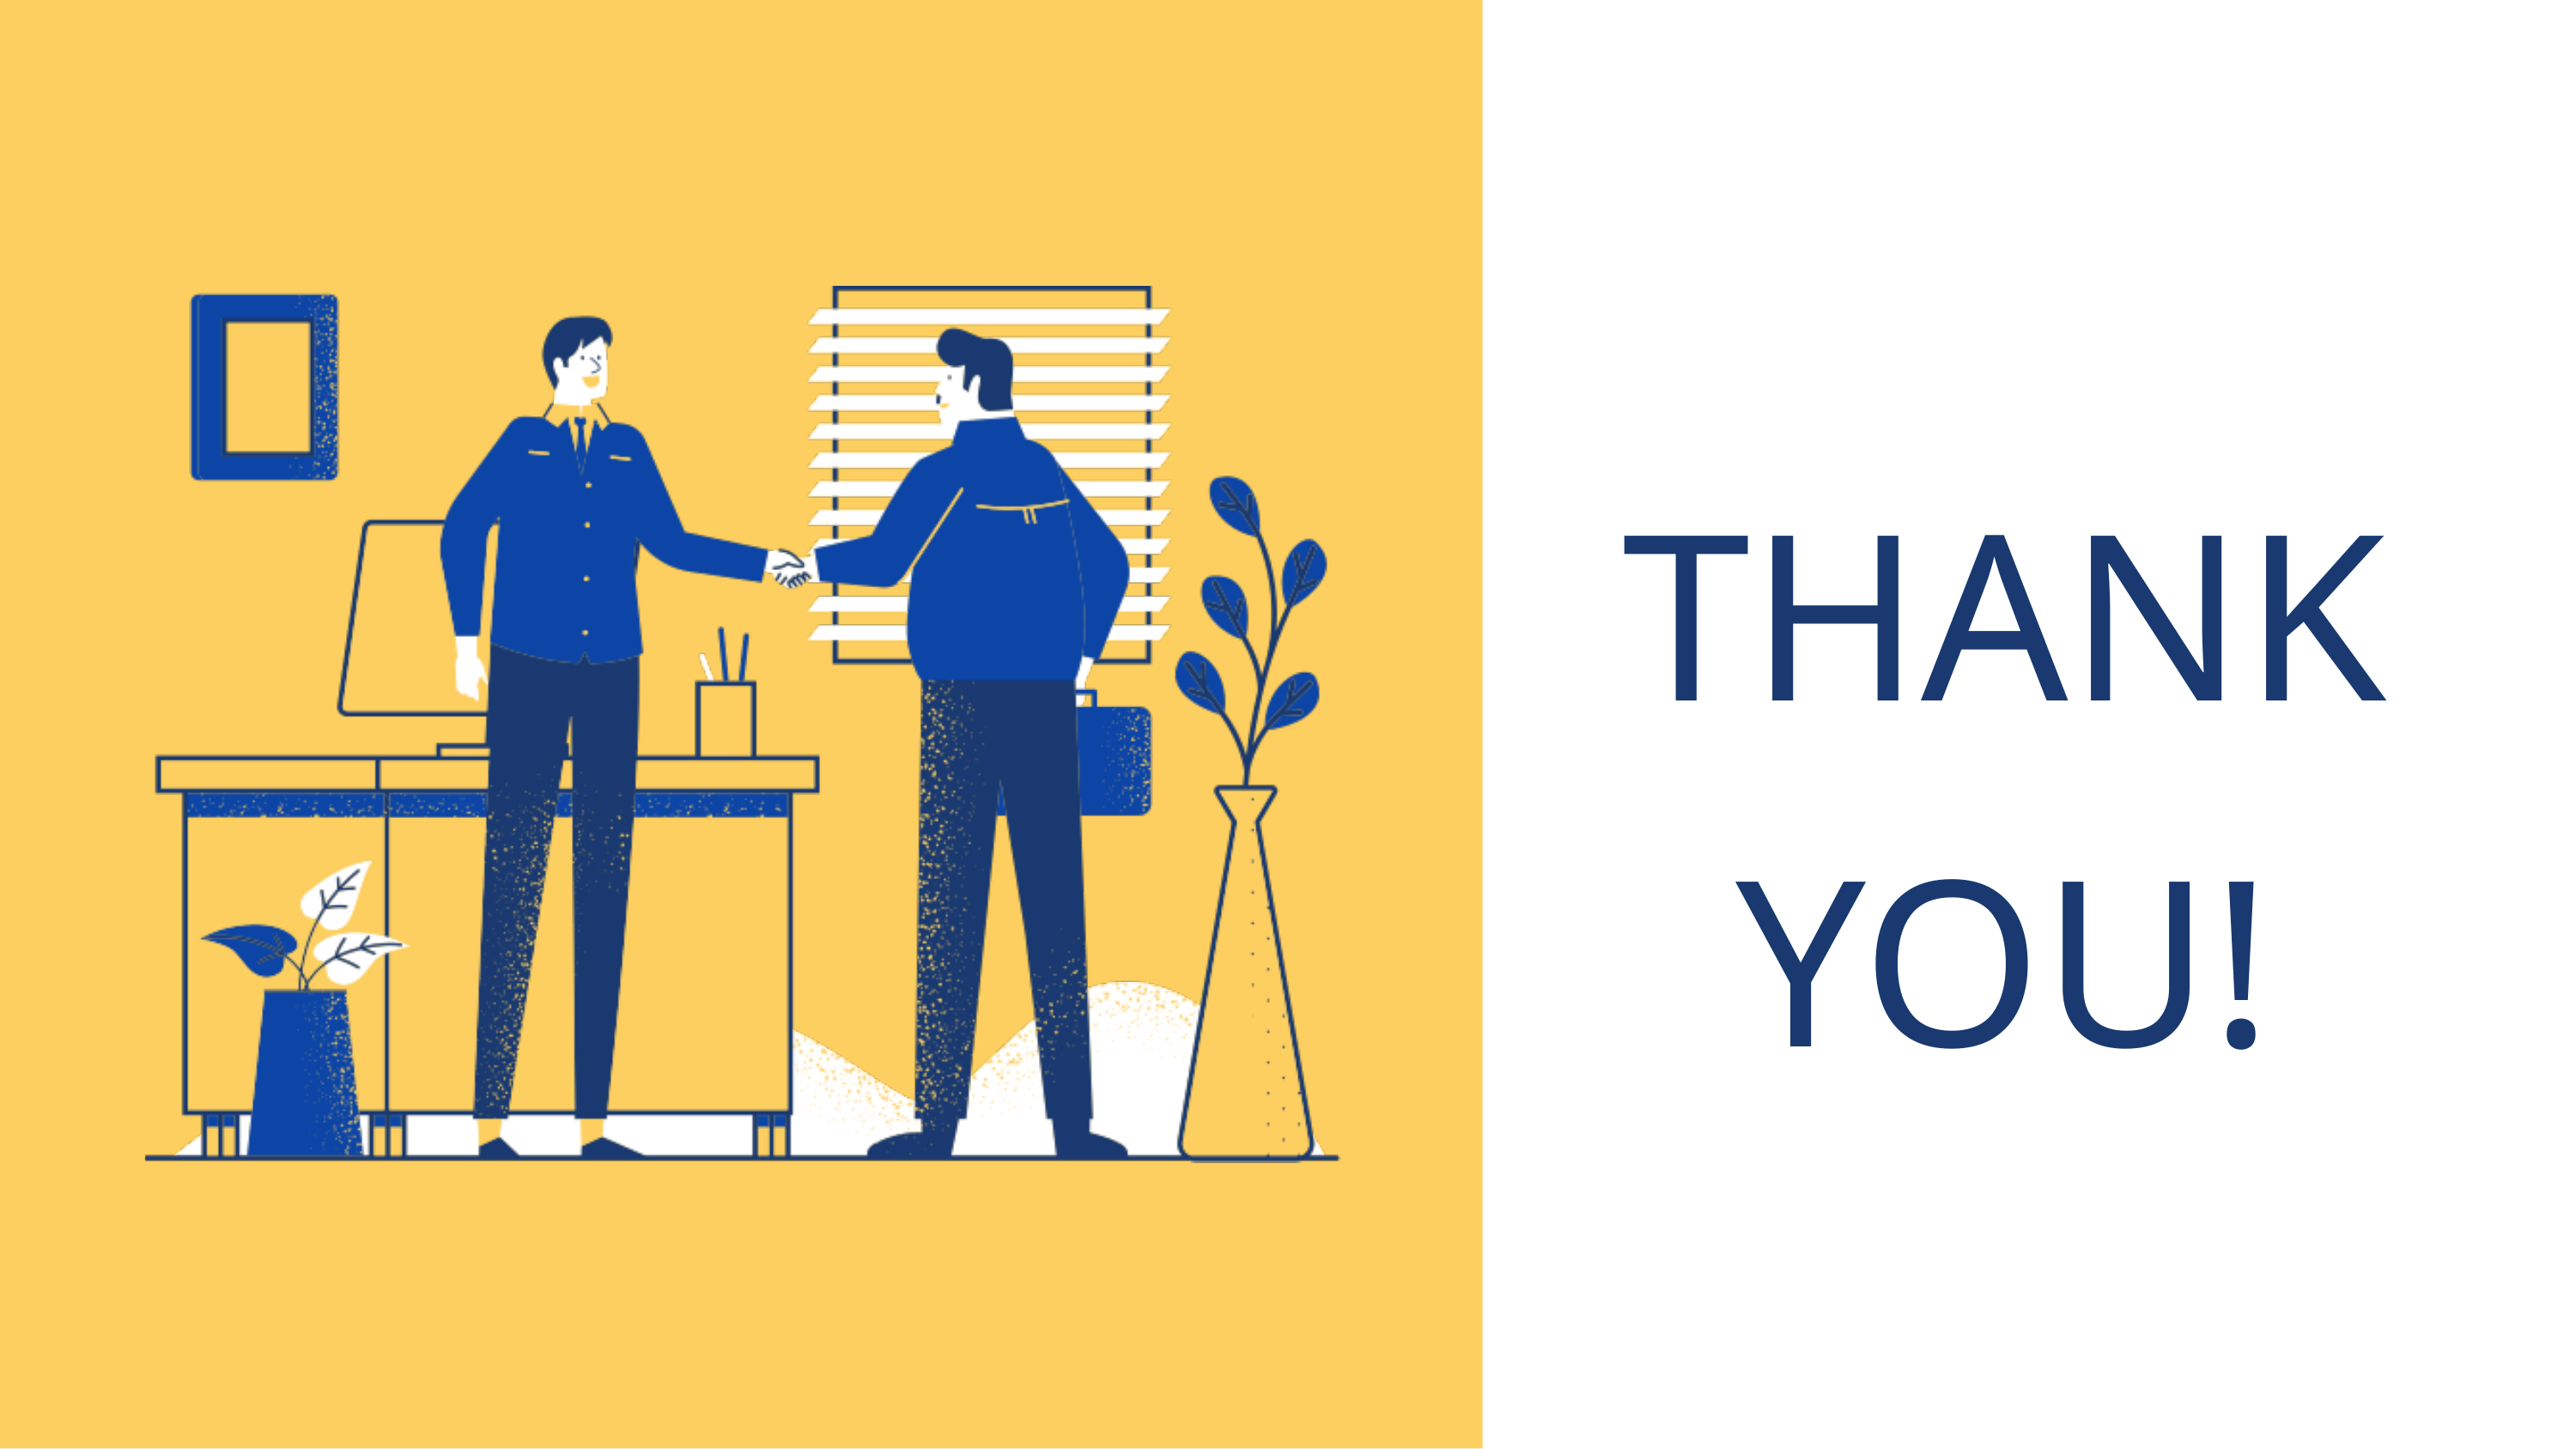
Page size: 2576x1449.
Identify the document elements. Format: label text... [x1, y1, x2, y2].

text_box THANK YOU! [1530, 400, 2480, 1093]
text_box [0, 0, 1483, 1449]
text_box [144, 286, 1346, 1163]
